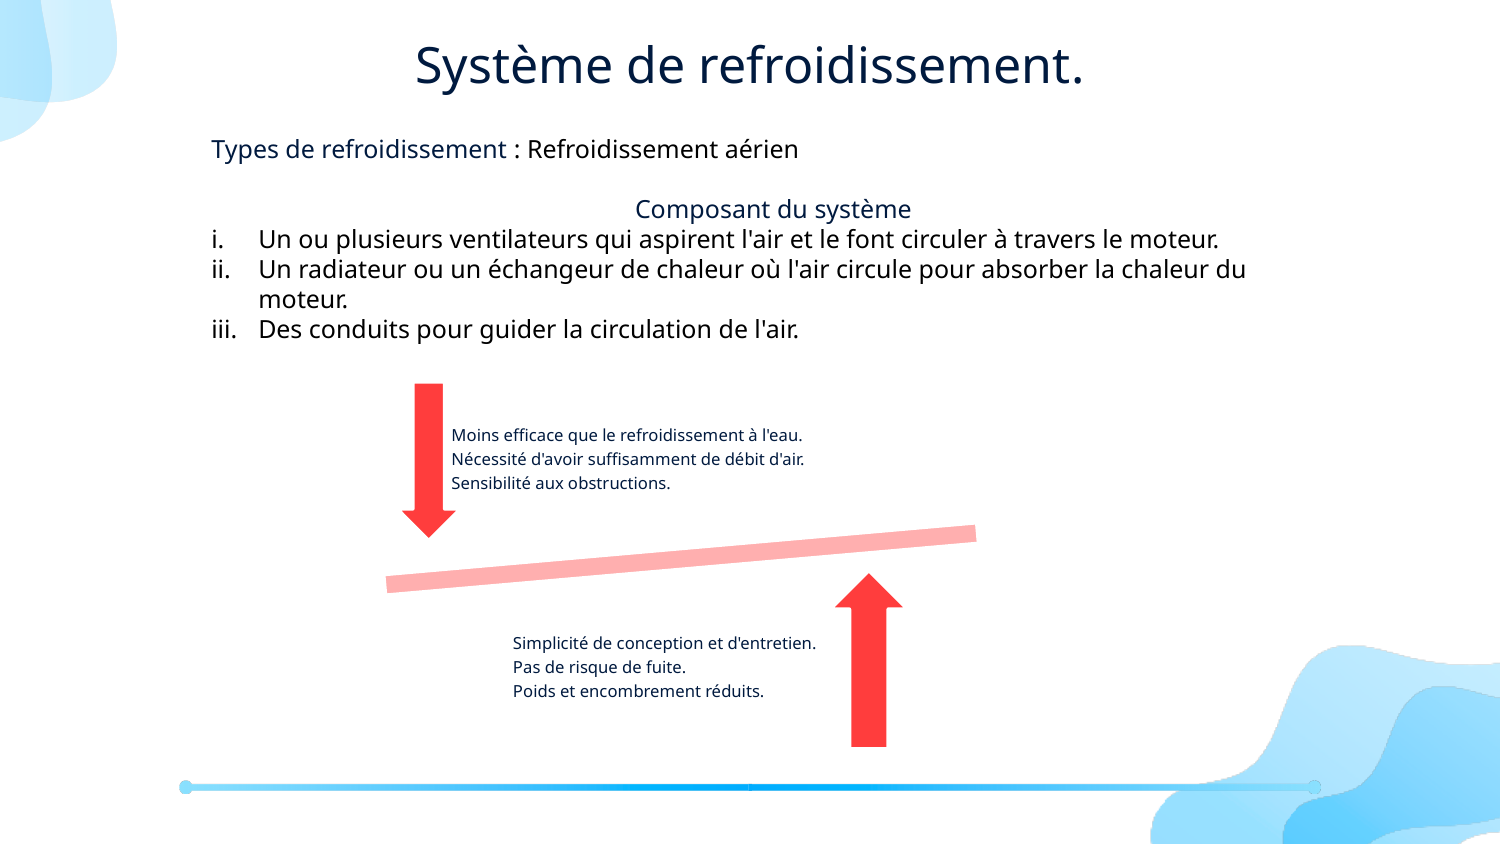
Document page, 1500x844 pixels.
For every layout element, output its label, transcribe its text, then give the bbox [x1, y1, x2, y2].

picture [749, 781, 1320, 794]
picture [0, 0, 117, 159]
text_box Types de refroidissement : Refroidissement aérien Composant du système Un ou plusieurs ventilateurs qui aspirent l'air et le font circuler à travers le moteur. Un radiateur ou un échangeur de chaleur où l'air circule pour absorber la chaleur du moteur. Des conduits pour guider la circulation de l'air. [196, 126, 1357, 381]
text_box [273, 357, 1090, 761]
picture [180, 781, 748, 794]
title Système de refroidissement. [118, 18, 1382, 113]
